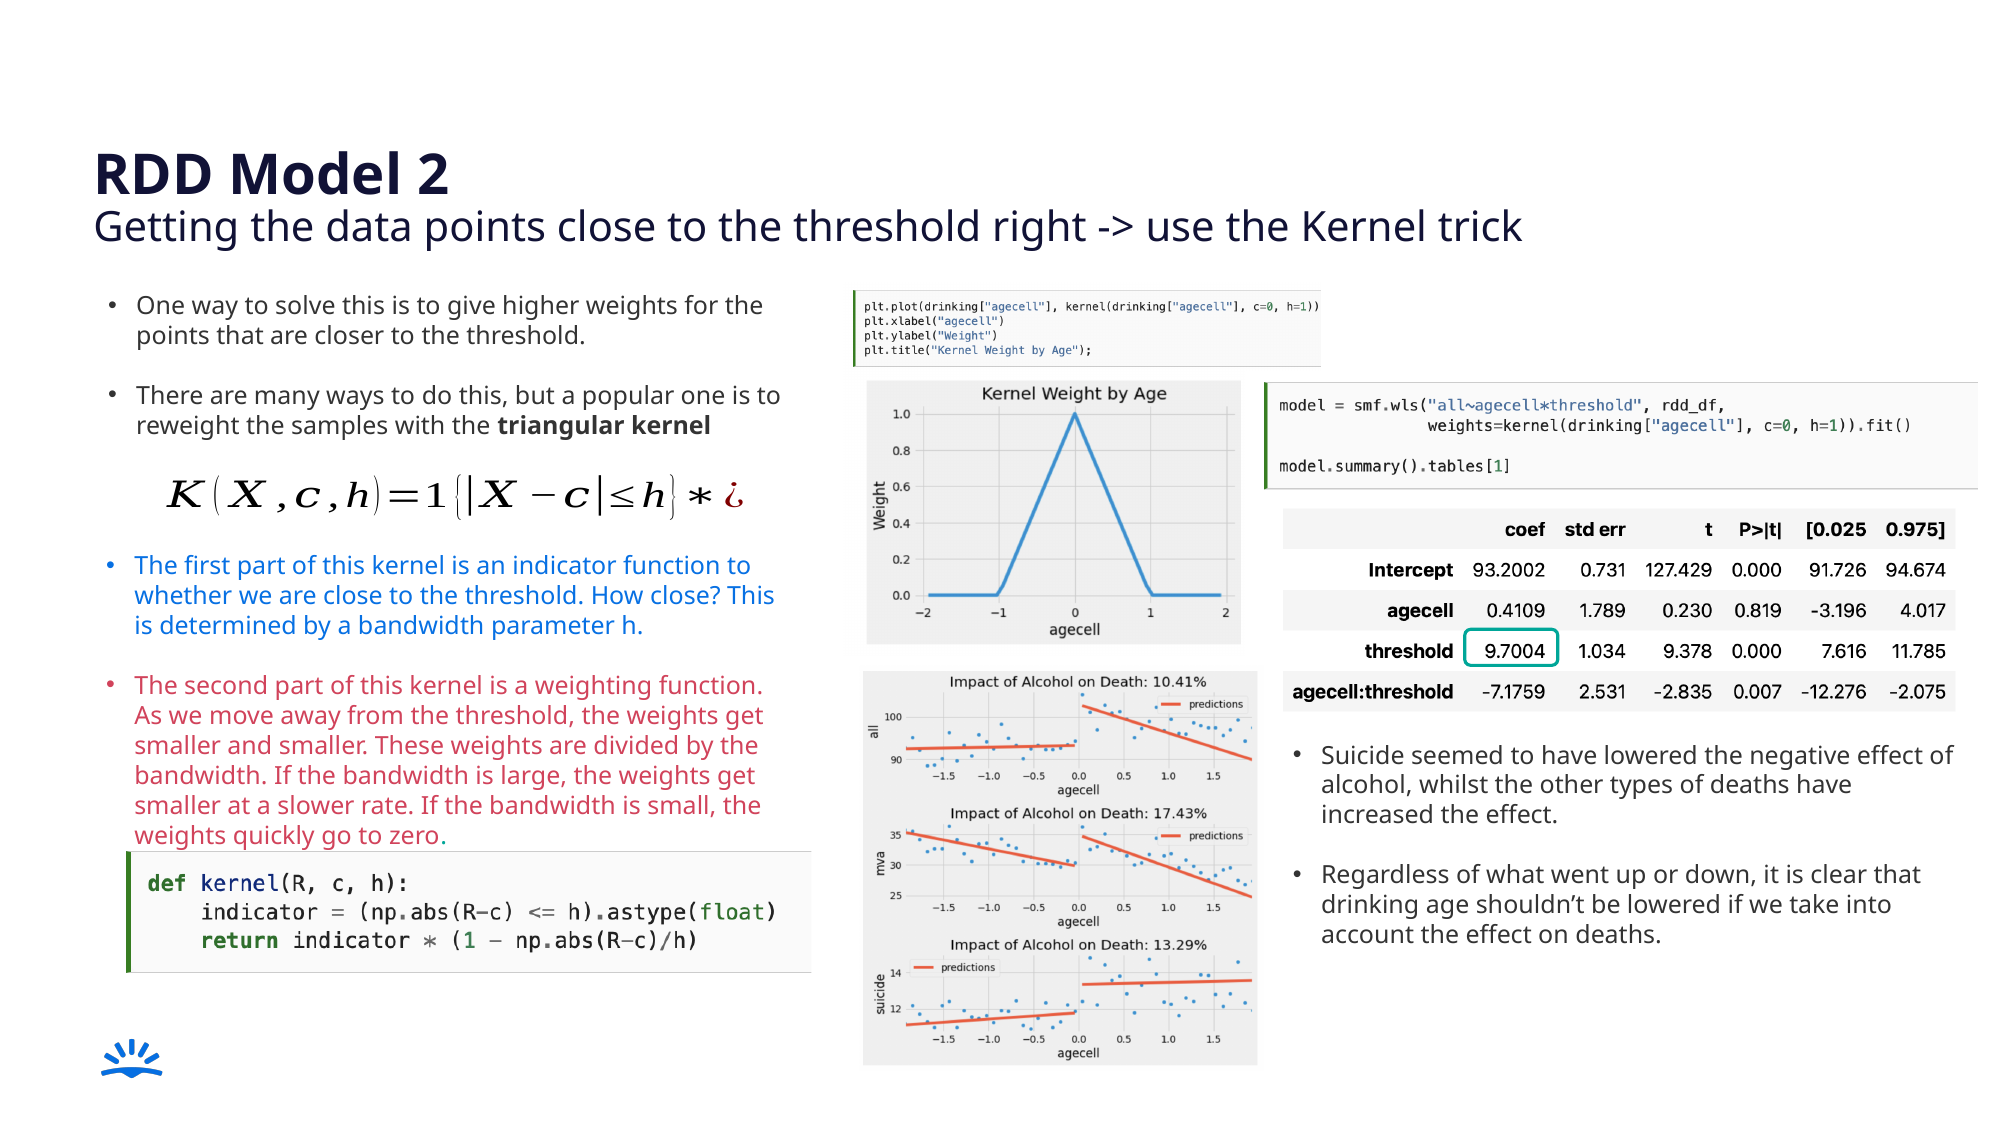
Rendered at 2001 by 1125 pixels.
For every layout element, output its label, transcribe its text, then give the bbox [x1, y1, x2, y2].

picture [843, 282, 1978, 1071]
text_box One way to solve this is to give higher weights for the points that are closer to the threshold. There are many ways to do this, but a popular one is to reweight the samples with the triangular kernel [93, 282, 816, 447]
list Getting the data points close to the threshold right -> use the Kernel trick [93, 196, 1907, 246]
list RDD Model 2 [93, 132, 1186, 199]
text_box The first part of this kernel is an indicator function to whether we are close to the threshold. How close? This is determined by a bandwidth parameter h. The second part of this kernel is a weighting function. As we move away from the threshold, the weights get smaller and smaller. These weights are divided by the bandwidth. If the bandwidth is large, the weights get smaller at a slower rate. If the bandwidth is small, the weights quickly go to zero. [91, 542, 814, 857]
picture [97, 1035, 166, 1082]
picture [91, 836, 812, 993]
text_box Suicide seemed to have lowered the negative effect of alcohol, whilst the other types of deaths have increased the effect. Regardless of what went up or down, it is clear that drinking age shouldn’t be lowered if we take into account the effect on deaths. [1278, 731, 1978, 957]
